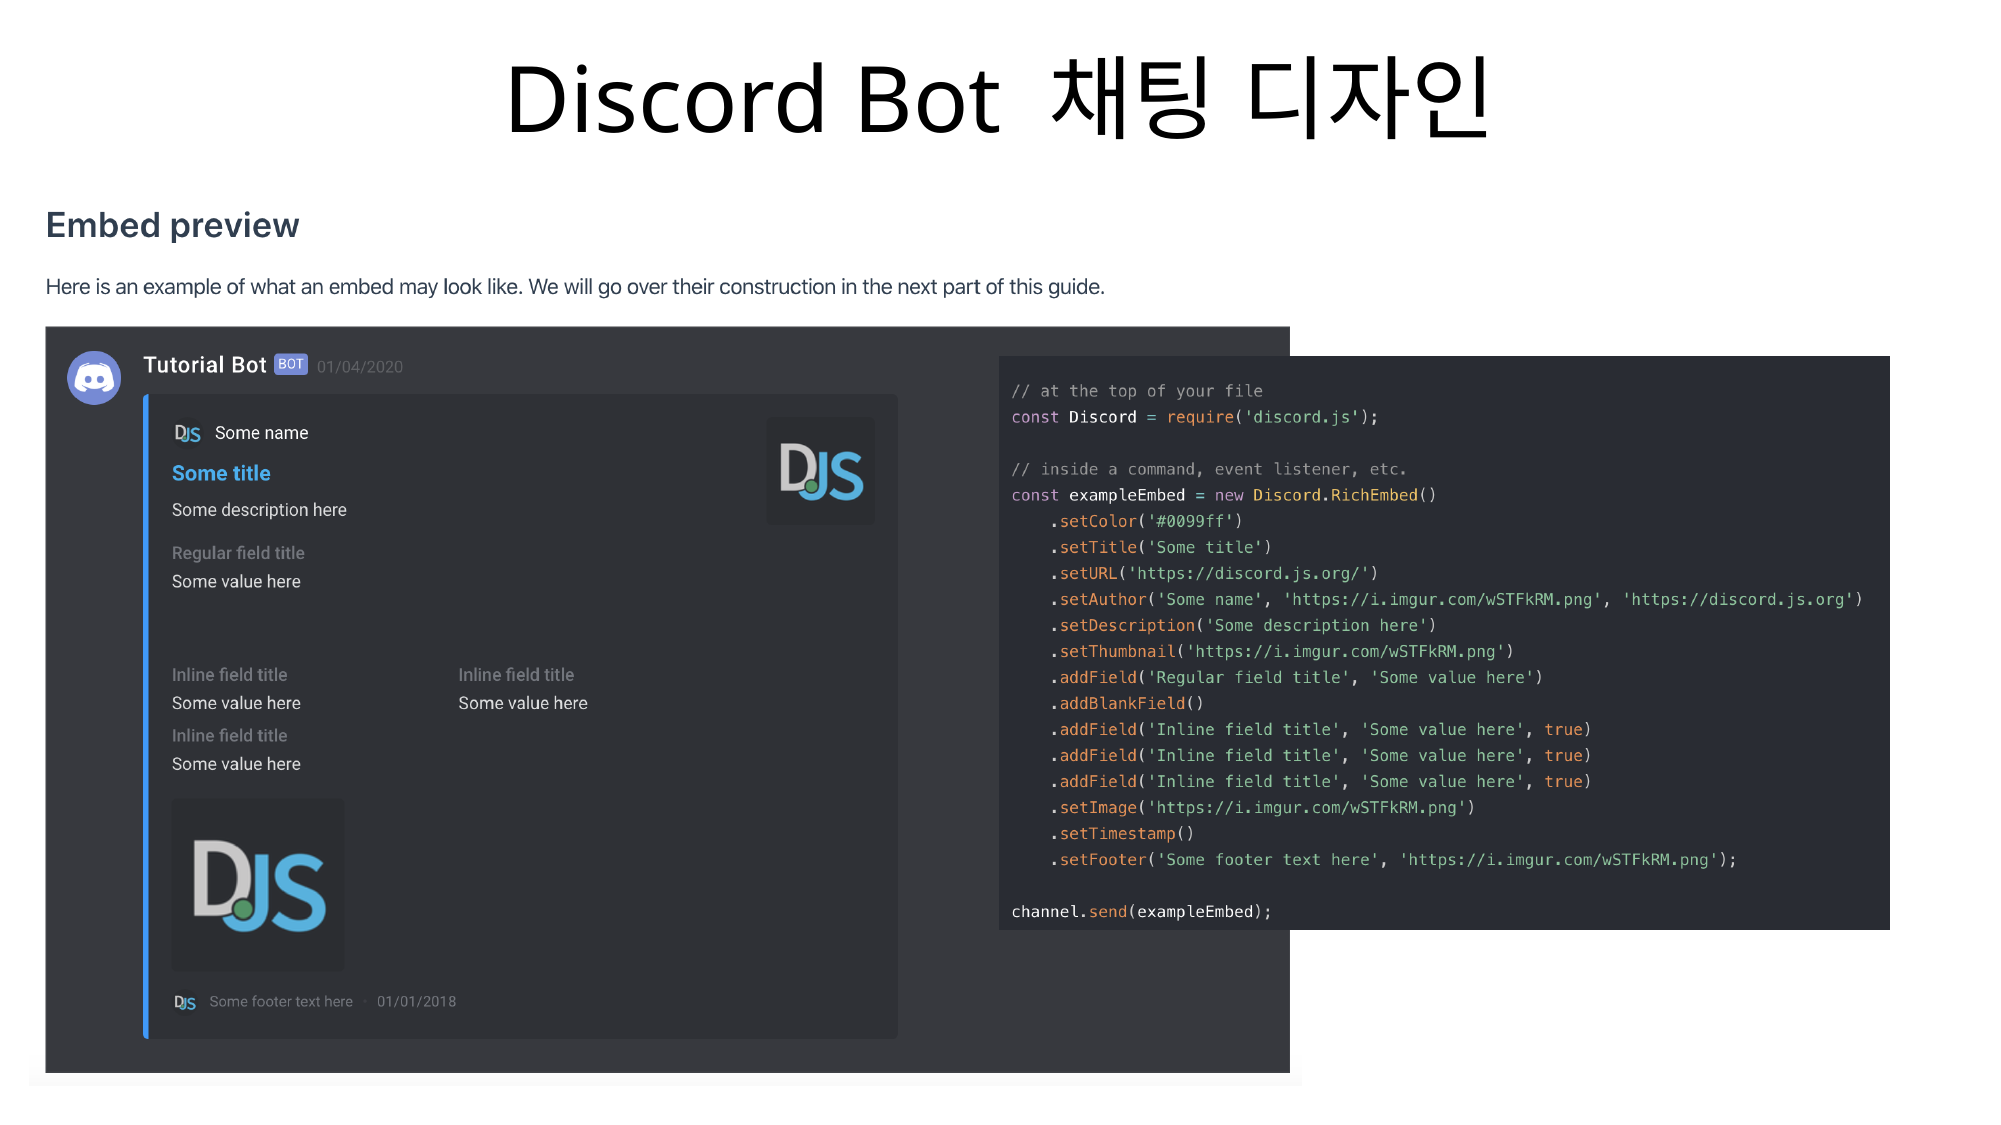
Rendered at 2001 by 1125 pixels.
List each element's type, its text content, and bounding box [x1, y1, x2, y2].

picture [29, 195, 1890, 1086]
title Discord Bot 채팅 디자인 [137, 39, 1863, 166]
